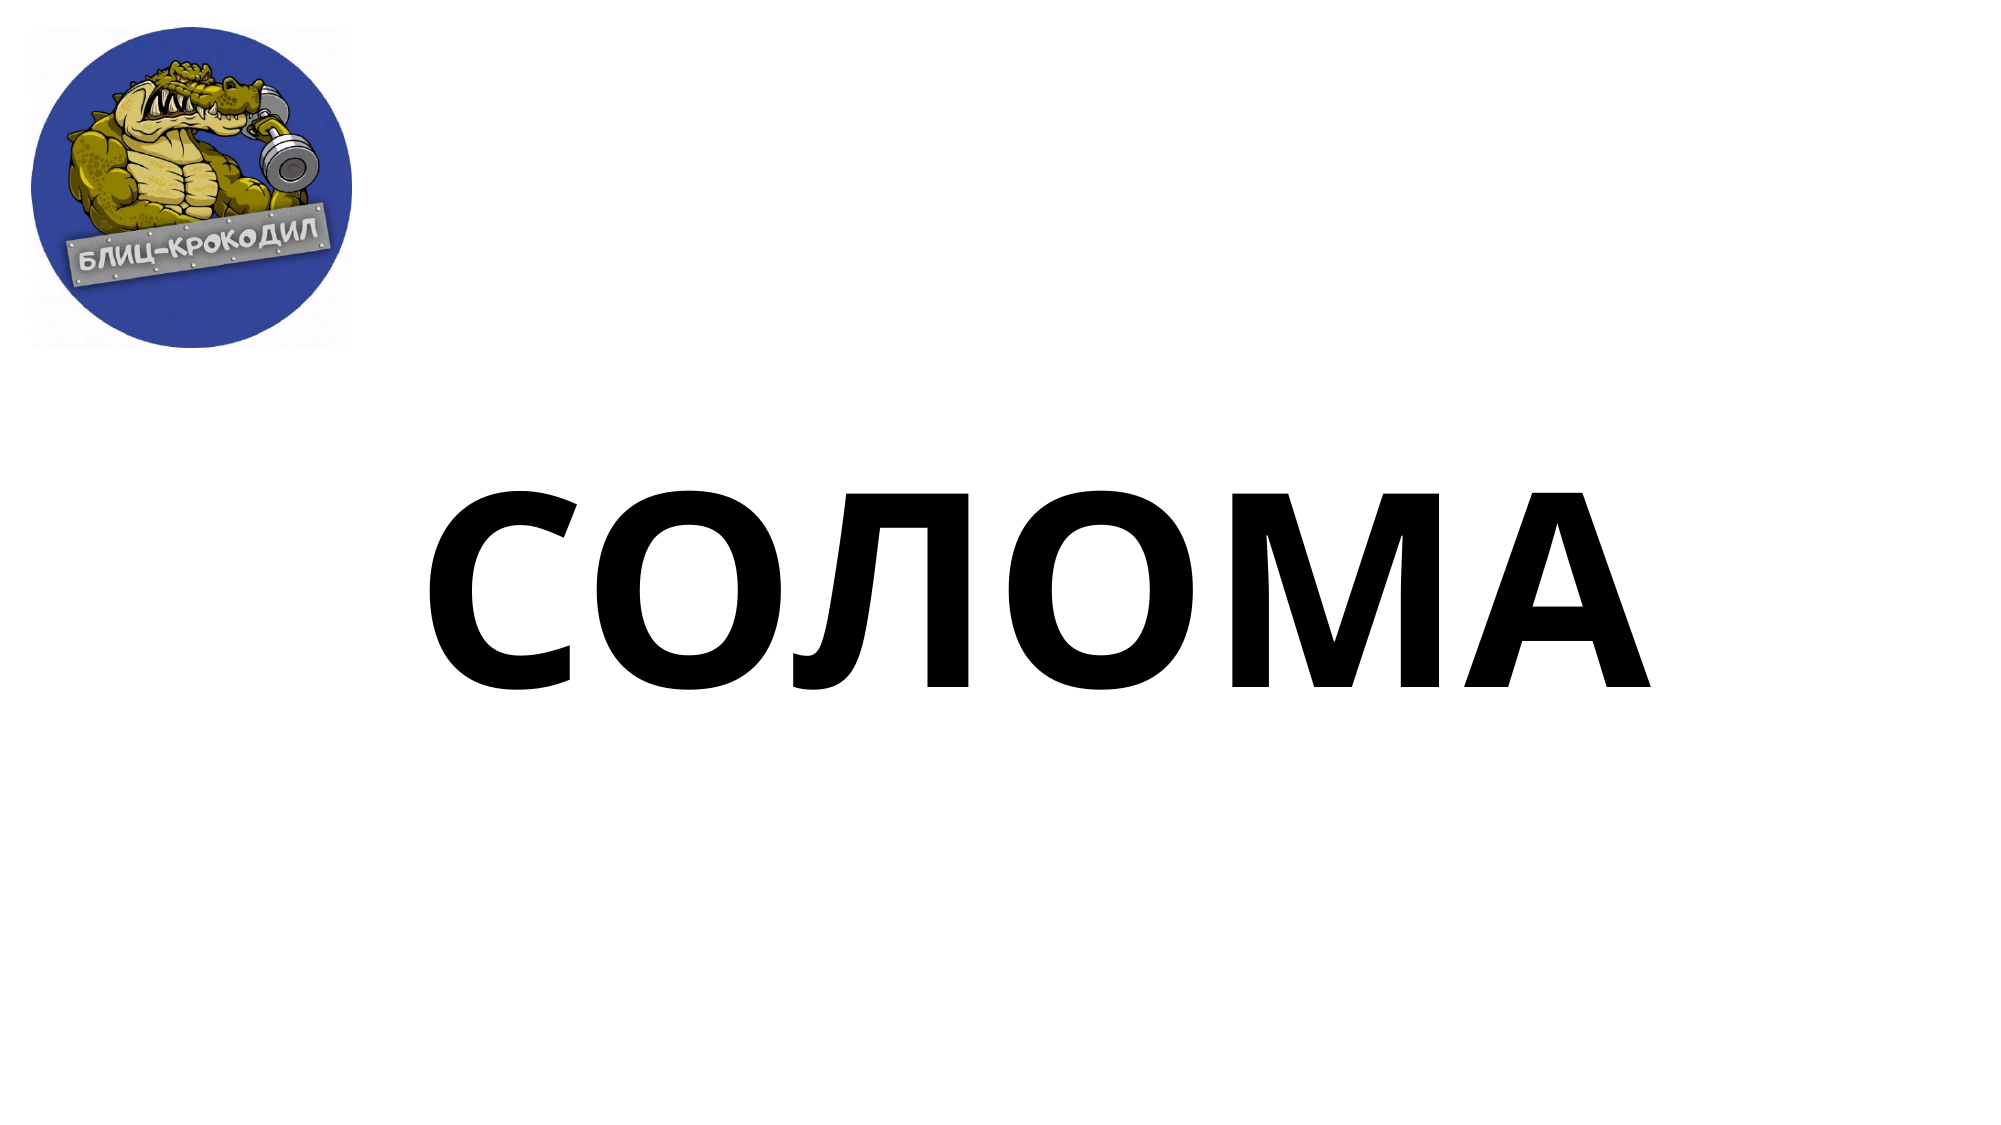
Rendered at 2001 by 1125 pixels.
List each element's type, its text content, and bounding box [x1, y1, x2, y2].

title СОЛОМА [282, 361, 1783, 754]
picture [31, 27, 352, 348]
